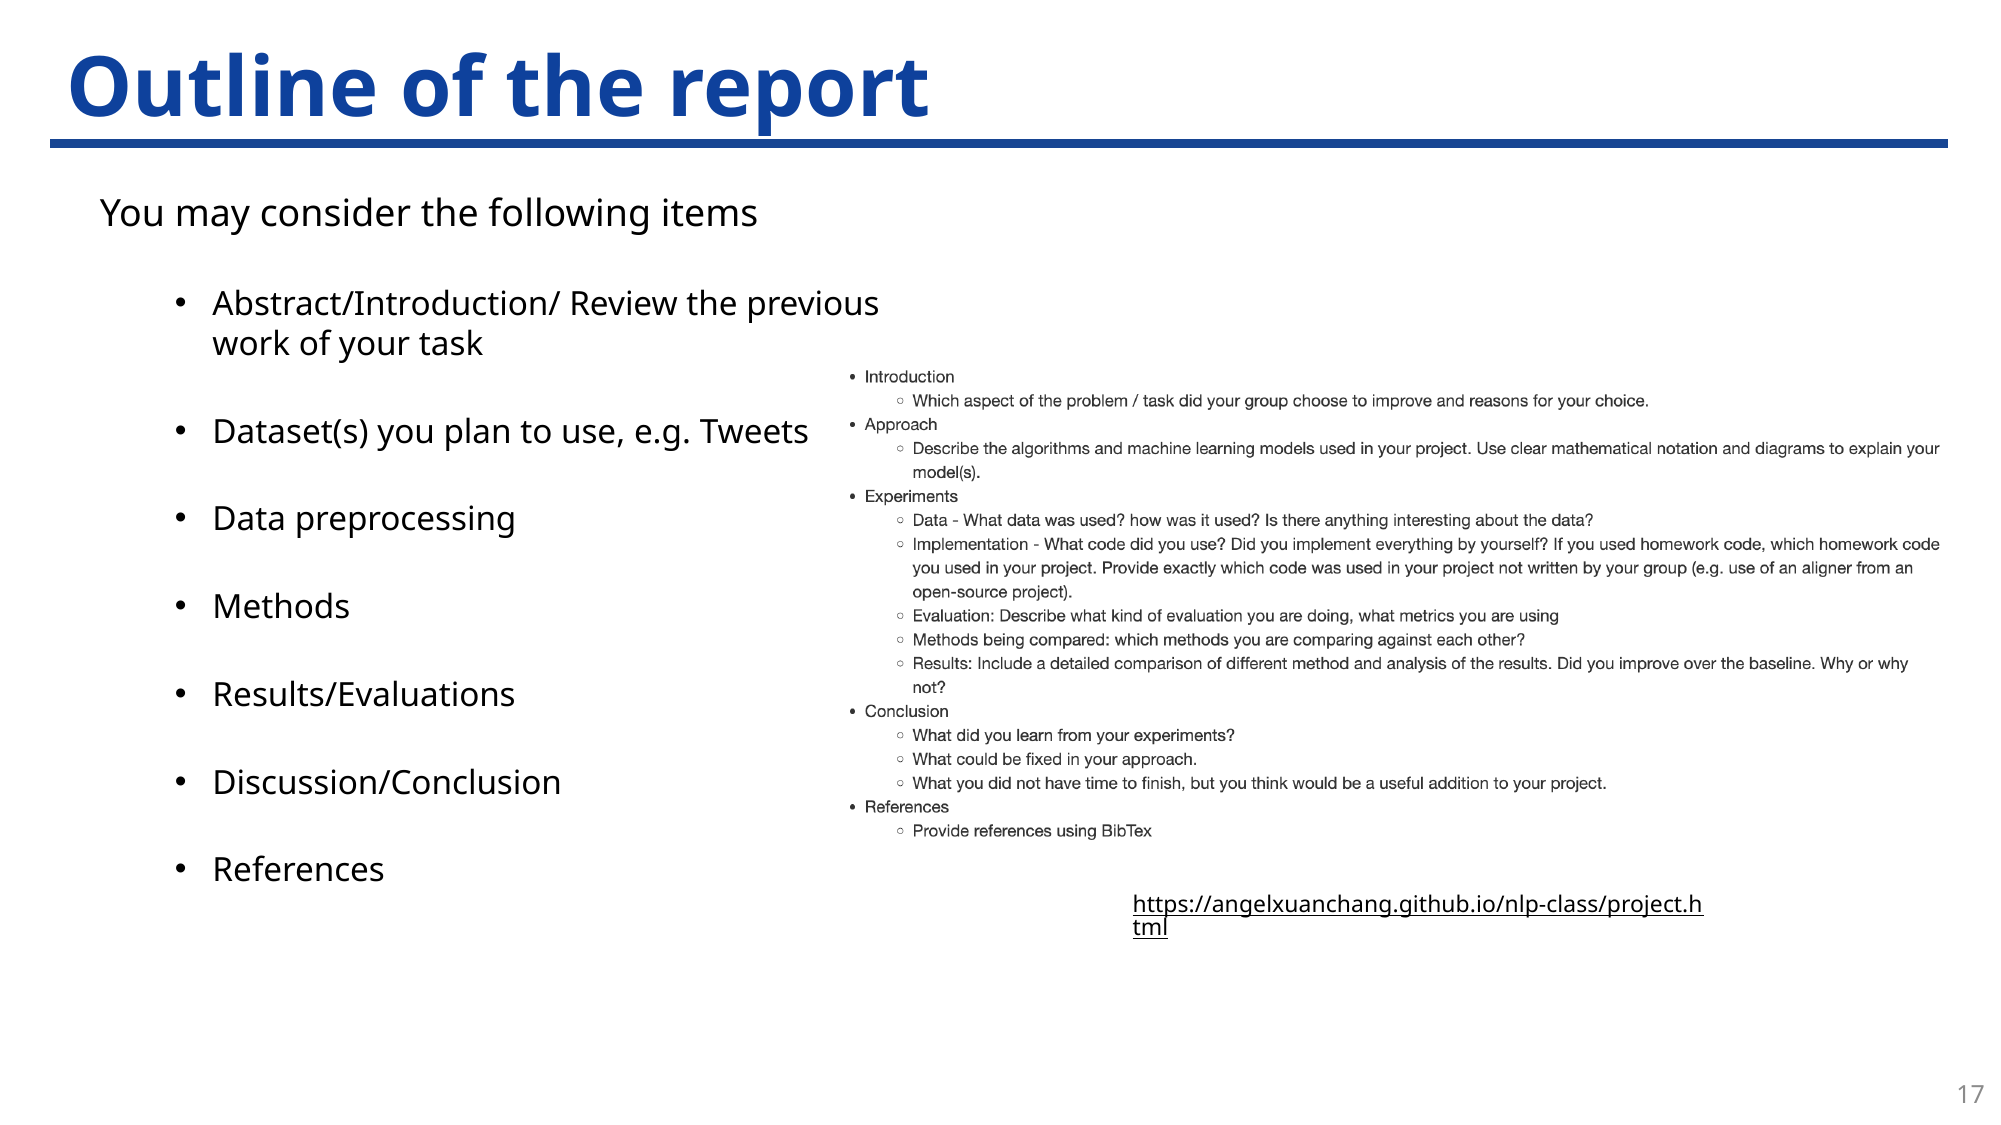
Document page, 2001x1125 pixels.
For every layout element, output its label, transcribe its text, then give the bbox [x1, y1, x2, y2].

slide_number 17 [1899, 1065, 2000, 1125]
list You may consider the following items Abstract/Introduction/ Review the previous work of your task Dataset(s) you plan to use, e.g. Tweets Data preprocessing Methods Results/Evaluations Discussion/Conclusion References [84, 181, 945, 926]
picture [837, 363, 1950, 847]
title Outline of the report [51, 39, 1947, 140]
text_box https://angelxuanchang.github.io/nlp-class/project.html [1118, 882, 1723, 957]
